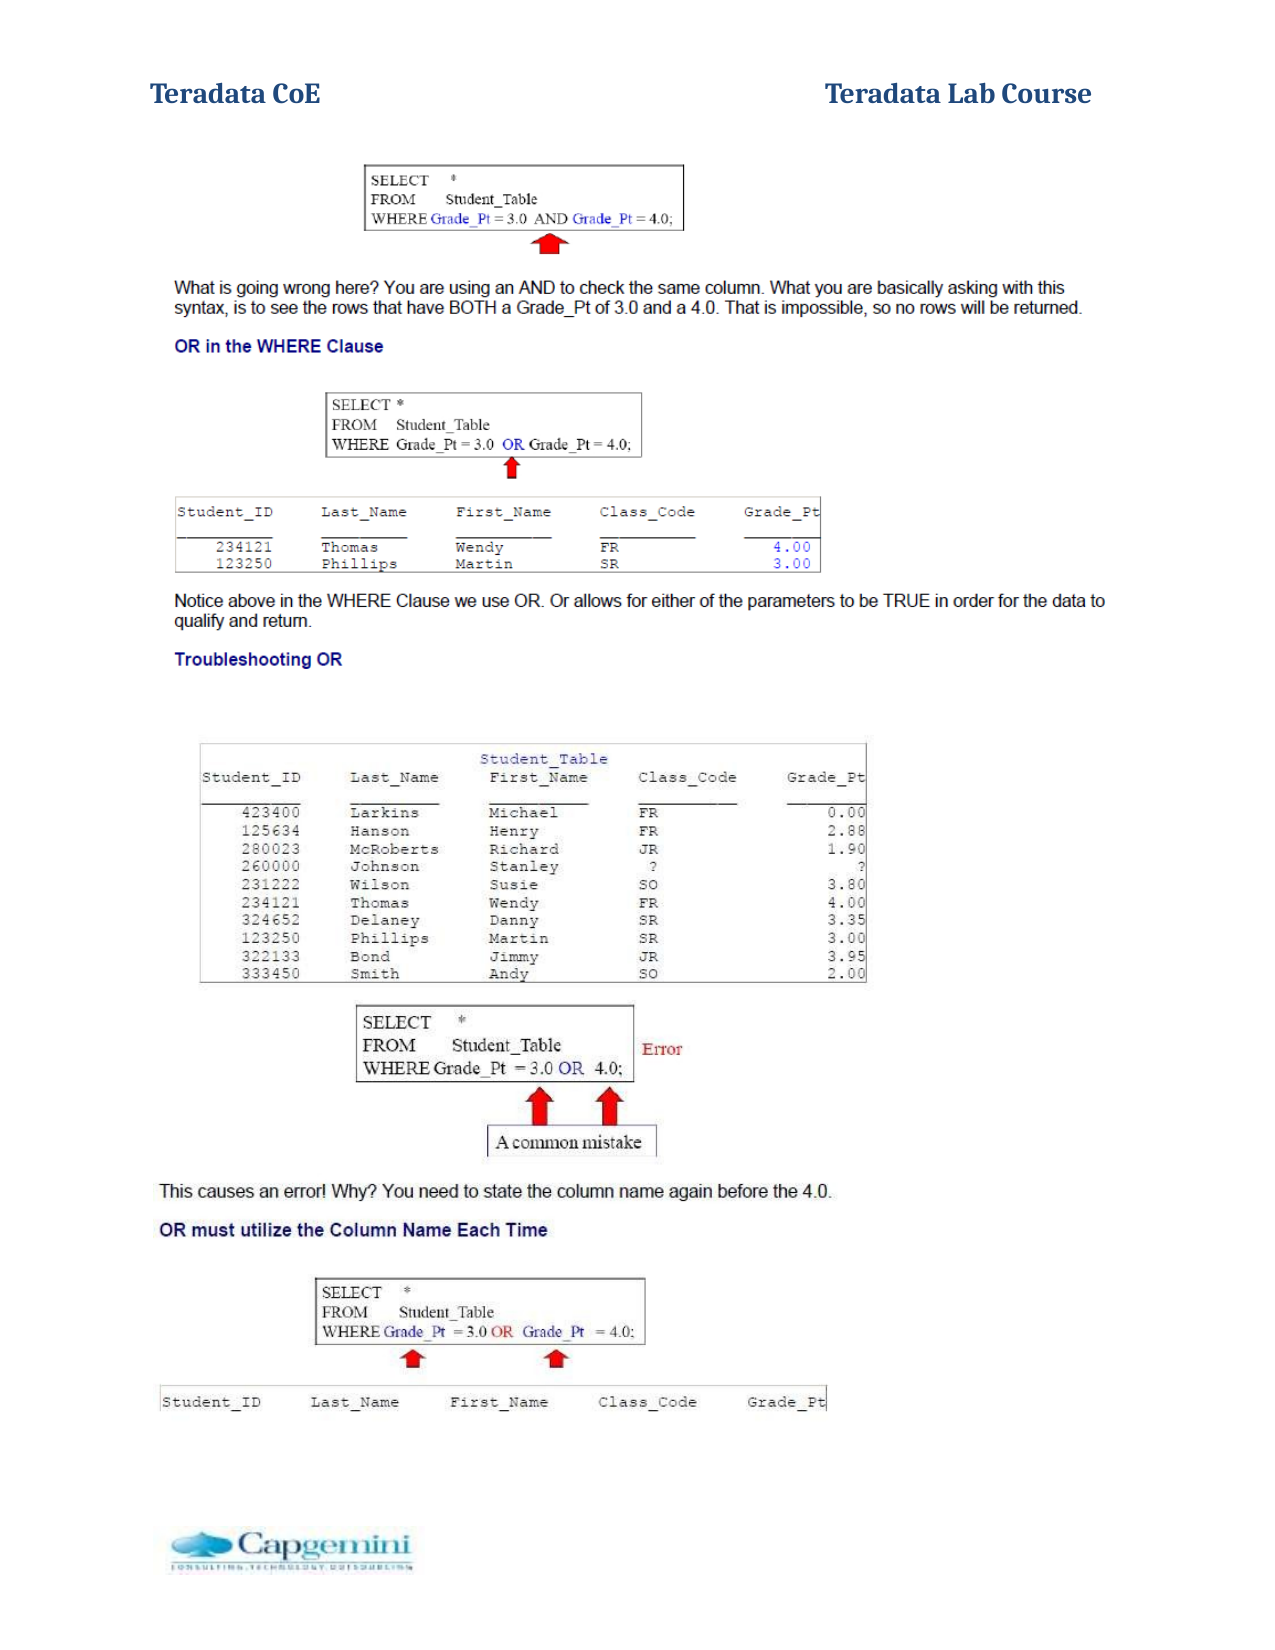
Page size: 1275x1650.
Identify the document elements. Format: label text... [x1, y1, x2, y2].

text_box Teradata Lab Course [823, 76, 1109, 111]
text_box [153, 726, 1127, 1433]
text_box Teradata CoE [147, 76, 336, 111]
text_box [153, 150, 1127, 700]
text_box [153, 1526, 425, 1575]
